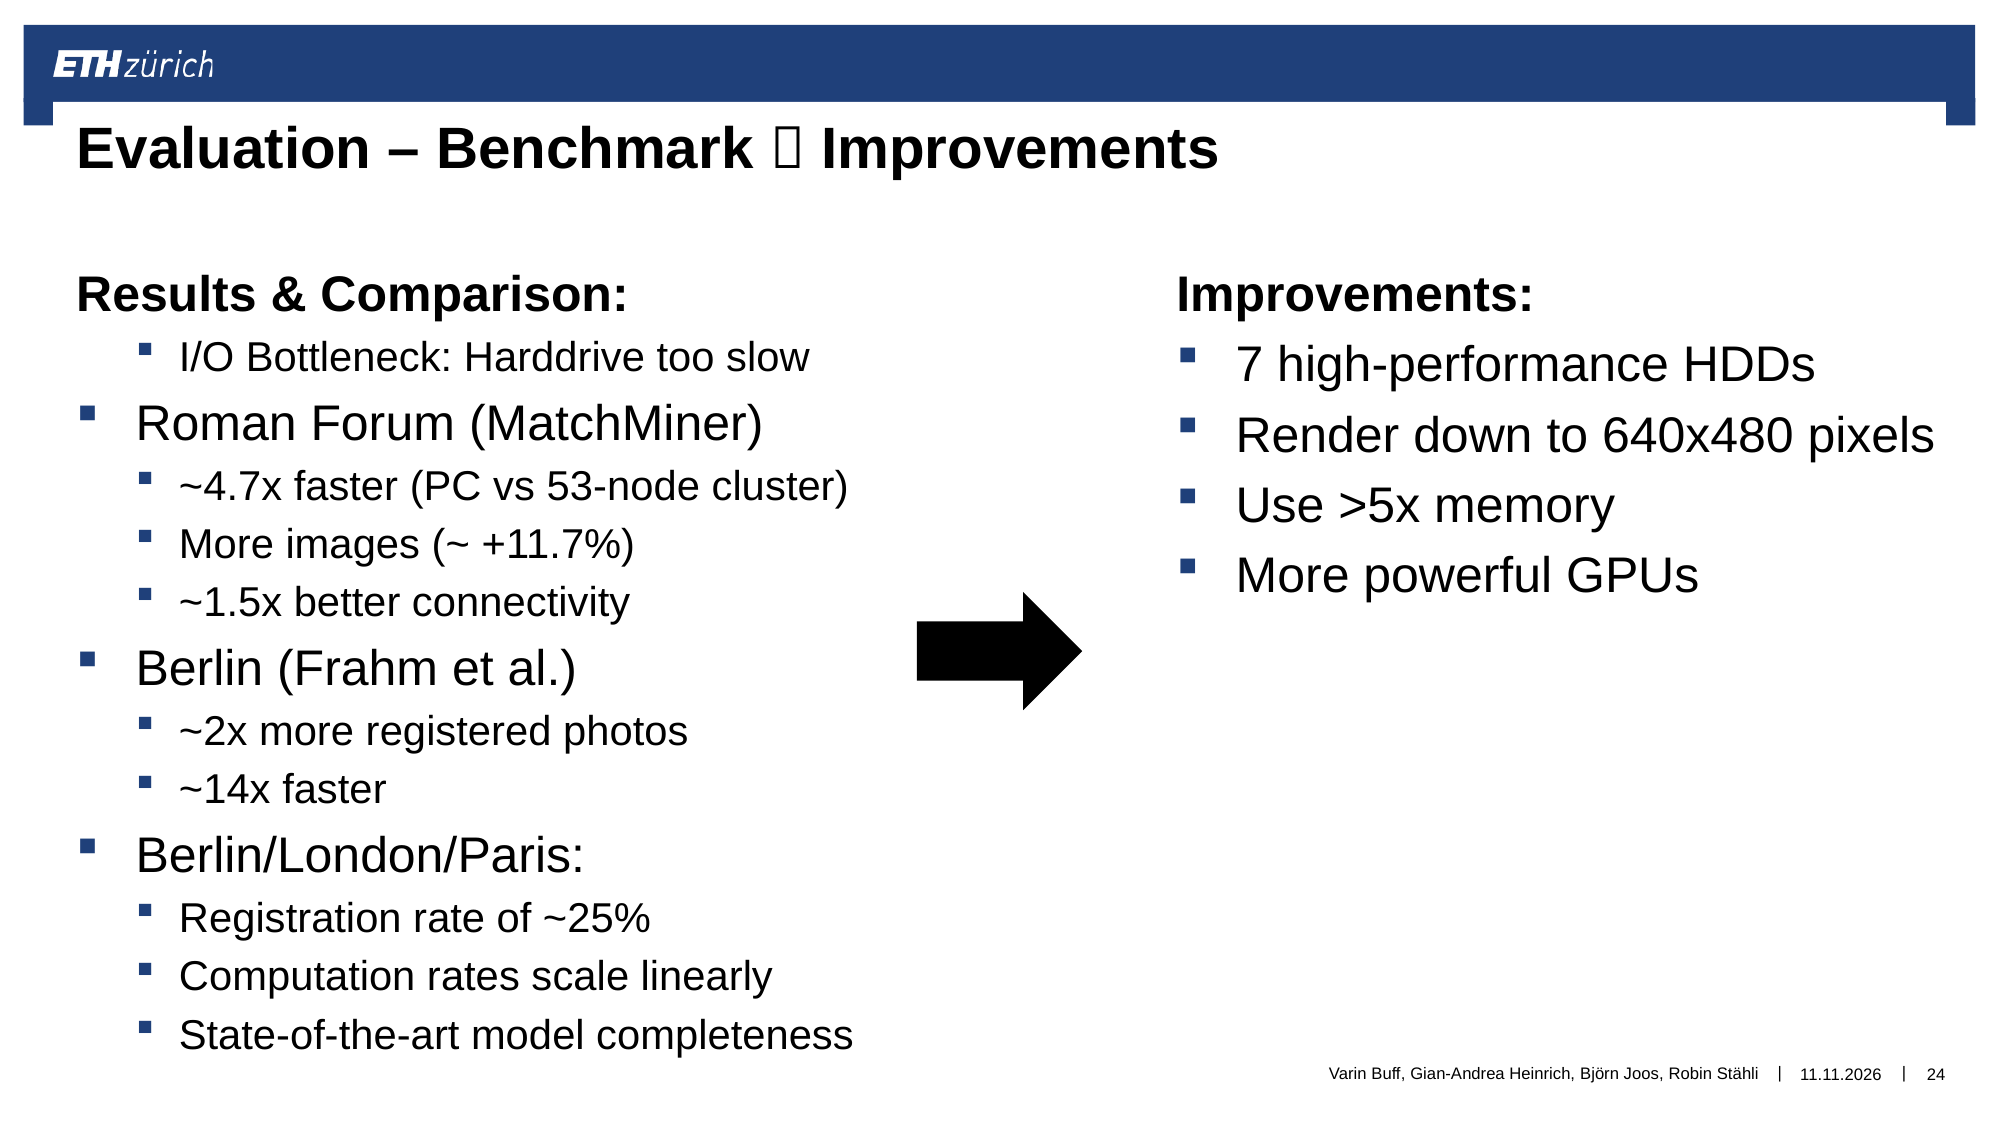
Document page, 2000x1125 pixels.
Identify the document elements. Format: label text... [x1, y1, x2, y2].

text_box Improvements: 7 high-performance HDDs Render down to 640x480 pixels Use >5x memory More powerful GPUs [1153, 261, 2000, 952]
list Results & Comparison: I/O Bottleneck: Harddrive too slow Roman Forum (MatchMiner) ~4.7x faster (PC vs 53-node cluster) More images (~ +11.7%) ~1.5x better connectivity Berlin (Frahm et al.) ~2x more registered photos ~14x faster Berlin/London/Paris: Registration rate of ~25% Computation rates scale linearly State-of-the-art model completeness [53, 262, 1000, 1041]
footer Varin Buff, Gian-Andrea Heinrich, Björn Joos, Robin Stähli [999, 1034, 1760, 1111]
title Evaluation – Benchmark  Improvements [53, 101, 1946, 262]
slide_number 24 [1906, 1034, 1966, 1112]
text_box [914, 590, 1085, 713]
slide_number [1790, 1034, 1892, 1112]
